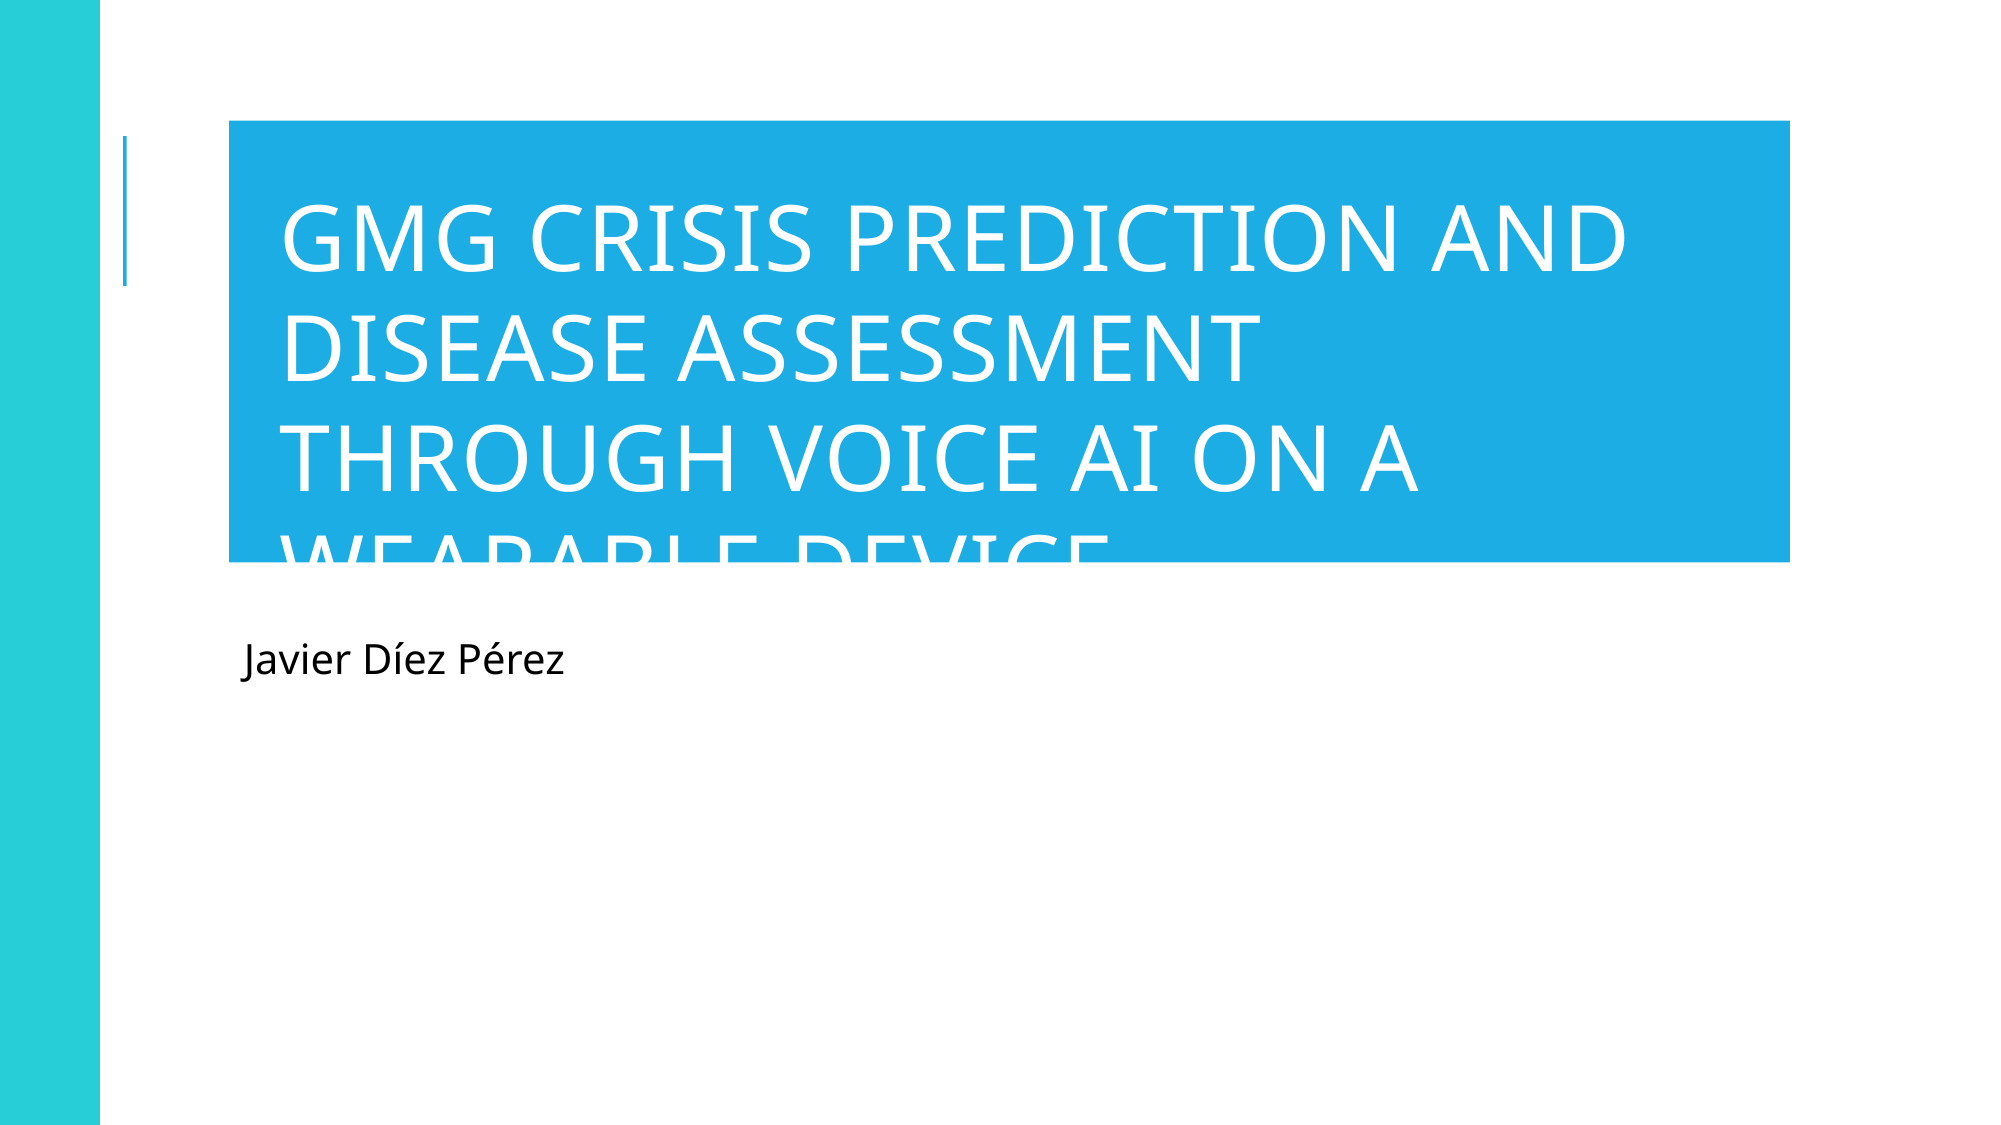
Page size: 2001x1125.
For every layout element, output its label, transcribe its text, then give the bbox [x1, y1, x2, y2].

title gMG Crisis Prediction and Disease Assessment through voice AI on a wearable device [229, 120, 1790, 563]
text_box Javier Díez Pérez [229, 625, 1230, 691]
